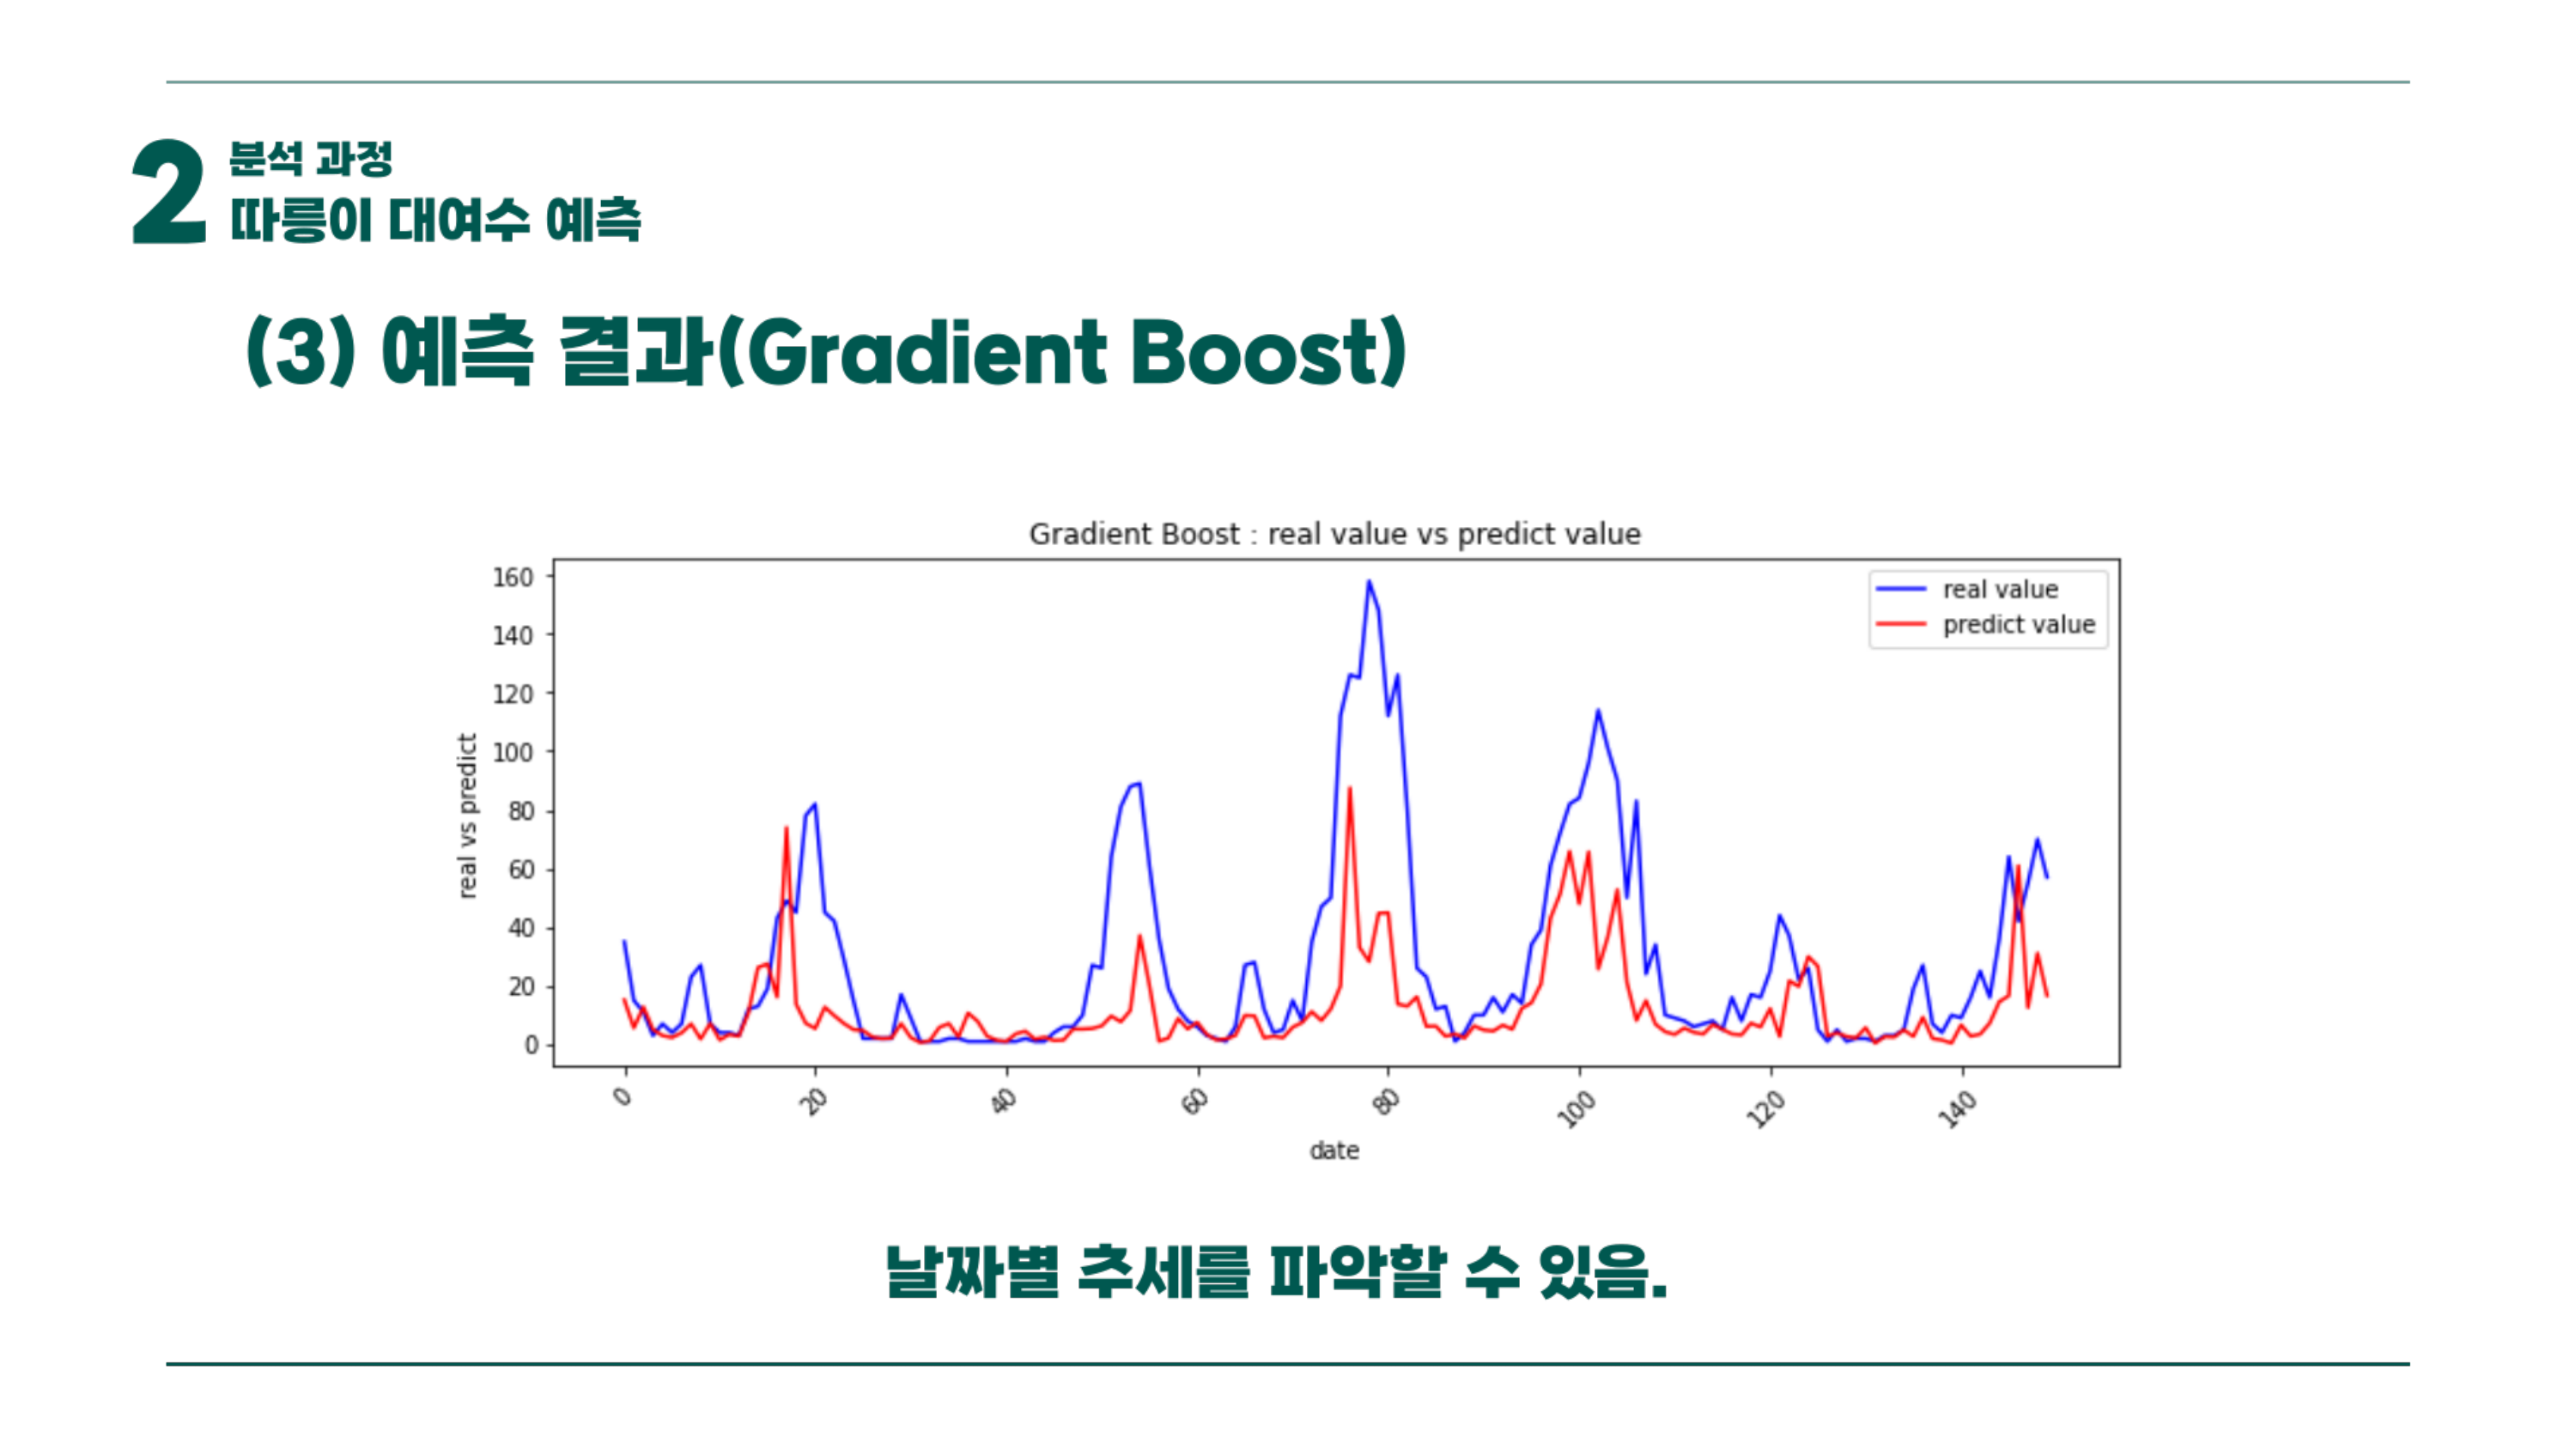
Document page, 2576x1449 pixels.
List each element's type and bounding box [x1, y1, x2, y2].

picture [875, 1220, 1720, 1349]
text_box [166, 1358, 2410, 1370]
text_box [166, 76, 2410, 88]
text_box [443, 504, 2133, 1180]
picture [74, 80, 1452, 453]
